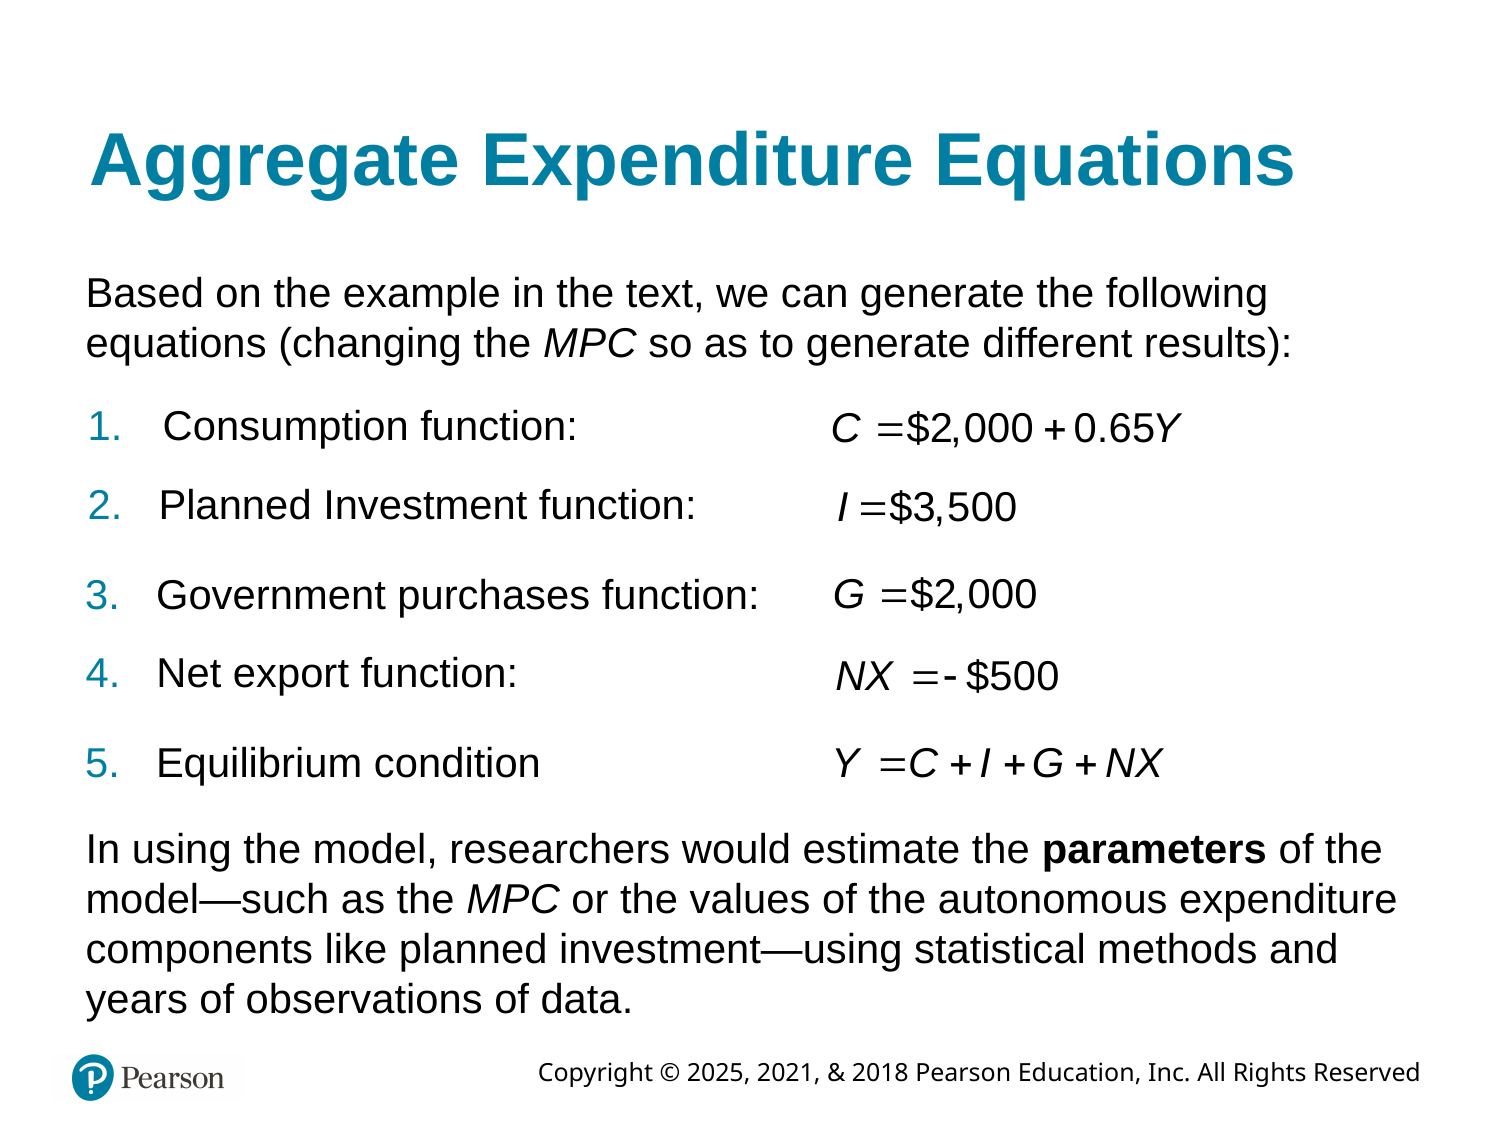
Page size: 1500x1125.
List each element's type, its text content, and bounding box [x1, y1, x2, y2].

list Consumption function: [87, 398, 614, 458]
list Net export function: [85, 646, 567, 706]
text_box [832, 572, 1042, 619]
list Based on the example in the text, we can generate the following equations (changing the M P C so as to generate different results): [85, 265, 1437, 378]
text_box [835, 486, 1021, 533]
list Equilibrium condition [85, 736, 567, 801]
list In using the model, researchers would estimate the parameters of the model—such as the M P C or the values of the autonomous expenditure components like planned investment—using statistical methods and years of observations of data. [85, 822, 1437, 1035]
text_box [832, 655, 1063, 702]
picture [51, 1053, 245, 1102]
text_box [831, 741, 1172, 785]
list Government purchases function: [85, 567, 786, 624]
title Aggregate Expenditure Equations [75, 35, 1425, 216]
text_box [830, 406, 1189, 453]
list Planned Investment function: [87, 477, 739, 540]
